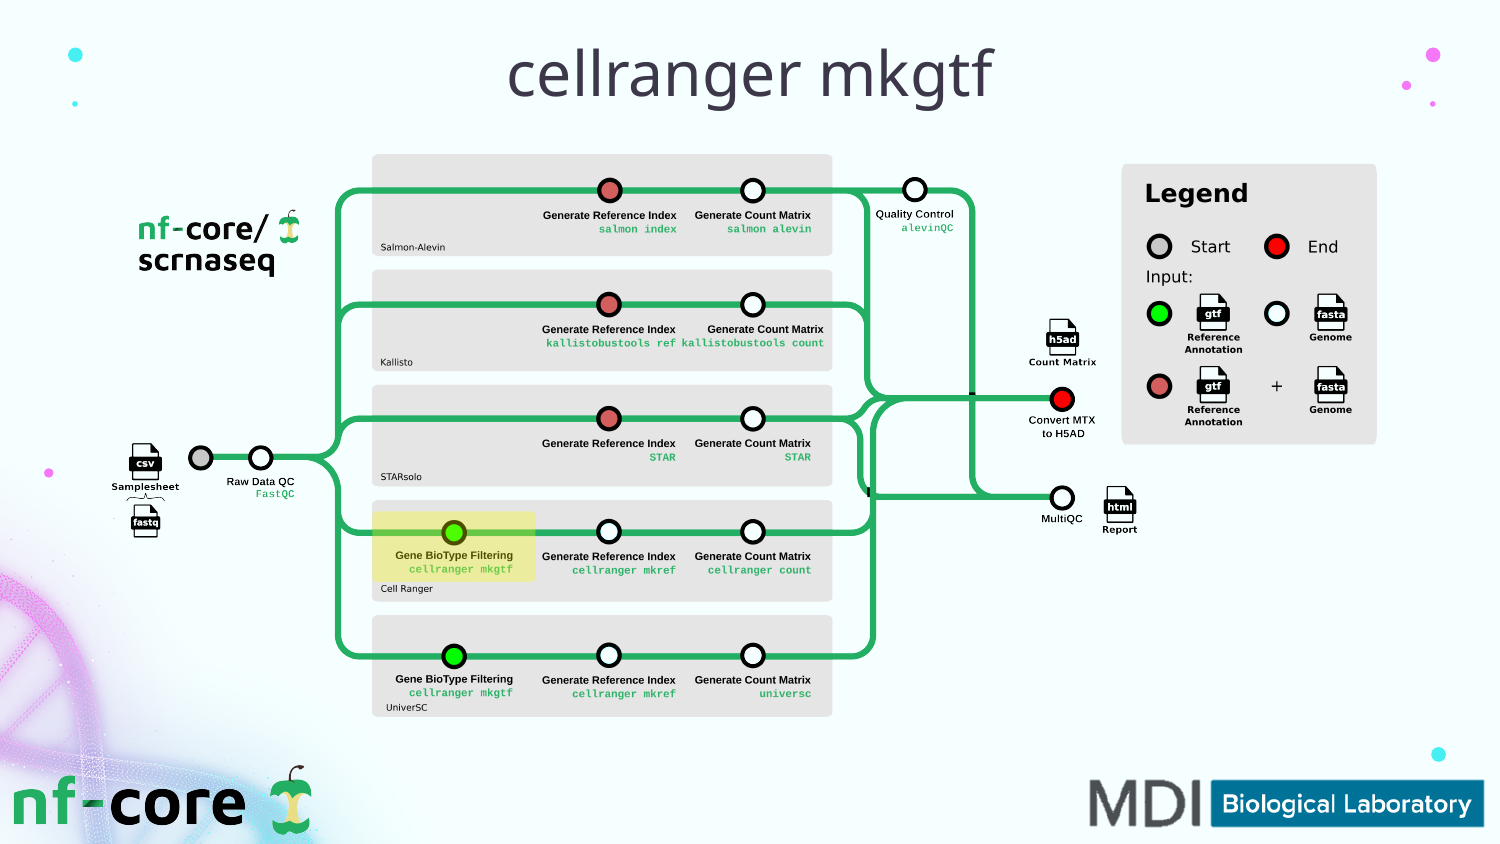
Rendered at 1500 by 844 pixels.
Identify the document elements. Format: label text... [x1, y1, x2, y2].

picture [0, 153, 1388, 844]
title cellranger mkgtf [118, 18, 1382, 113]
picture [1081, 770, 1492, 836]
